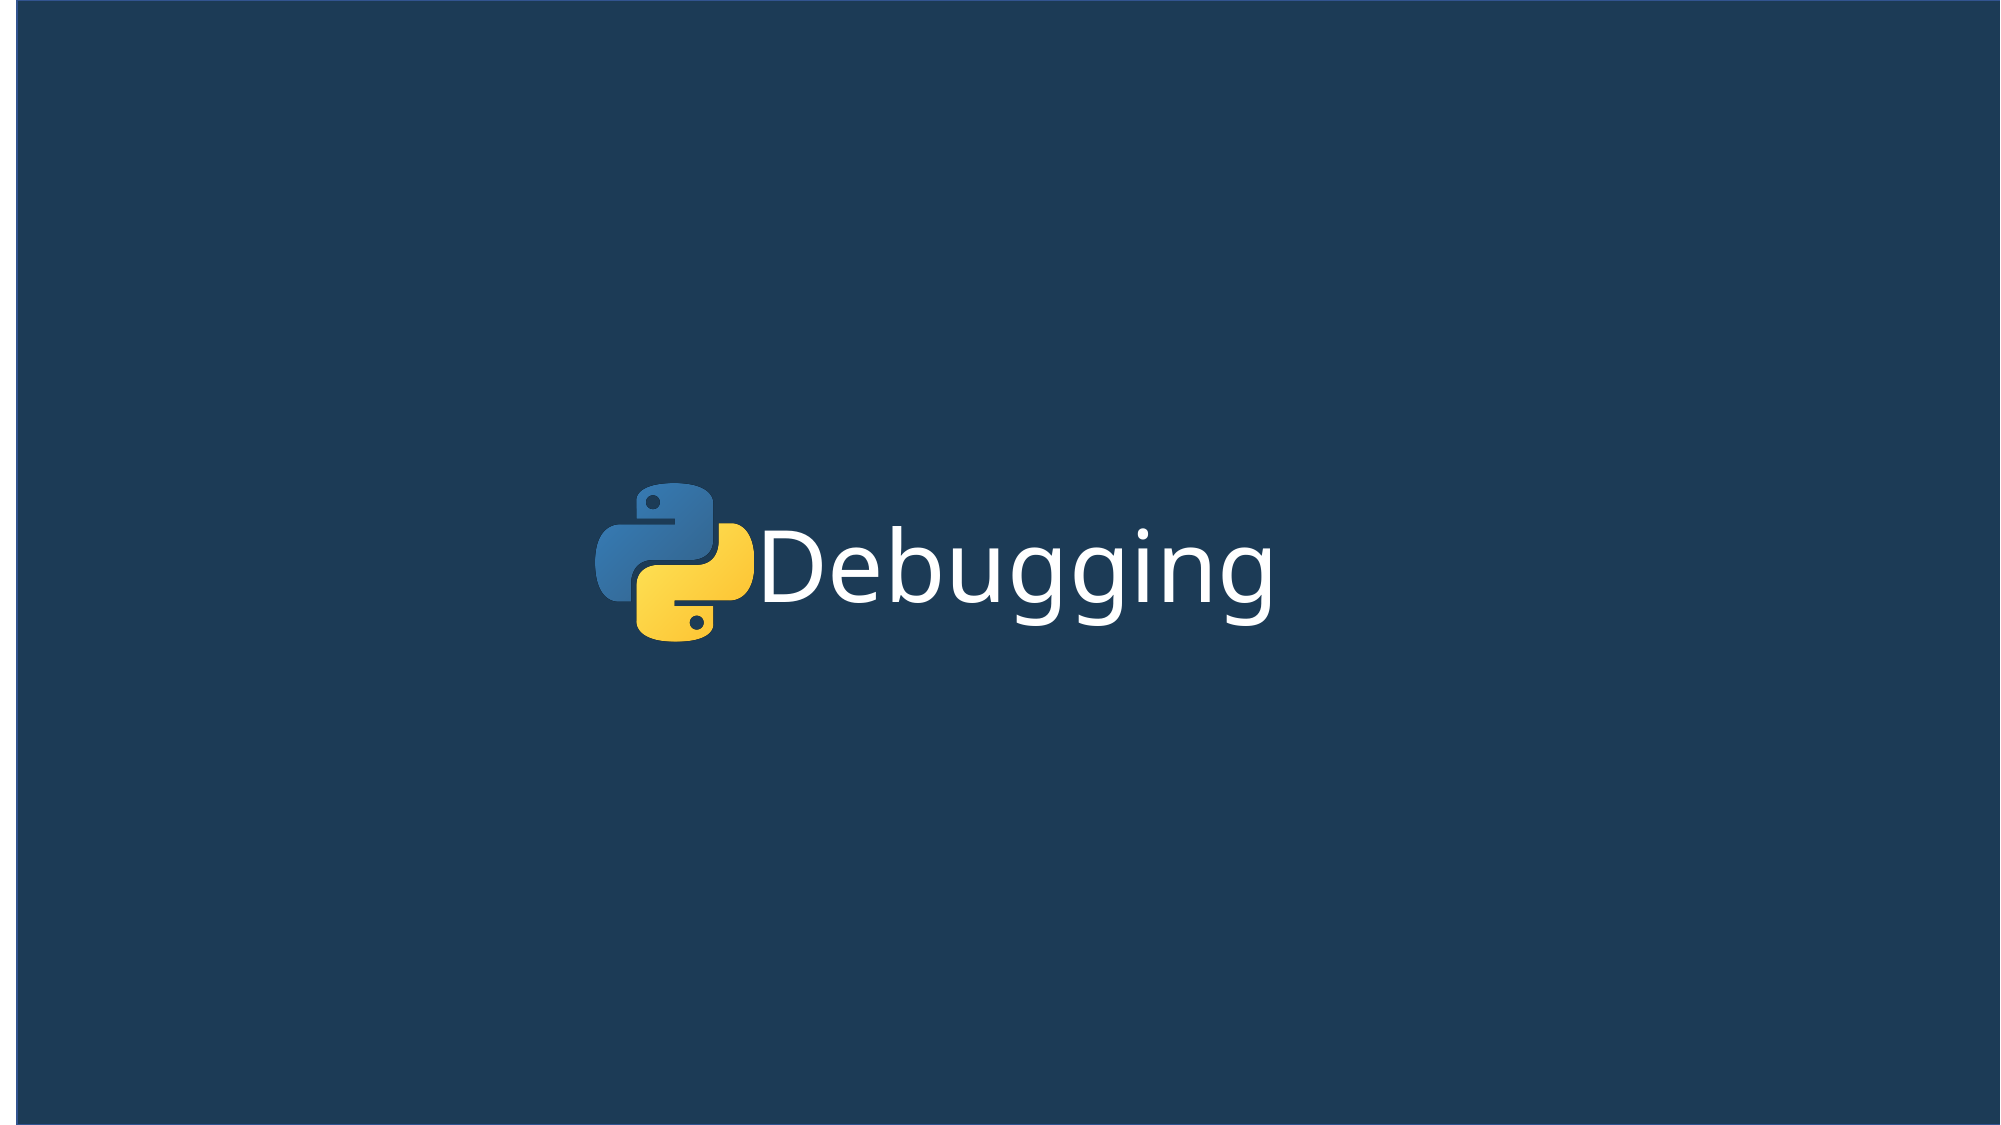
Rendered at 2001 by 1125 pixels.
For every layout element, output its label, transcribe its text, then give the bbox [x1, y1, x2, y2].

text_box Debugging [16, 0, 2000, 1125]
picture [595, 483, 754, 642]
